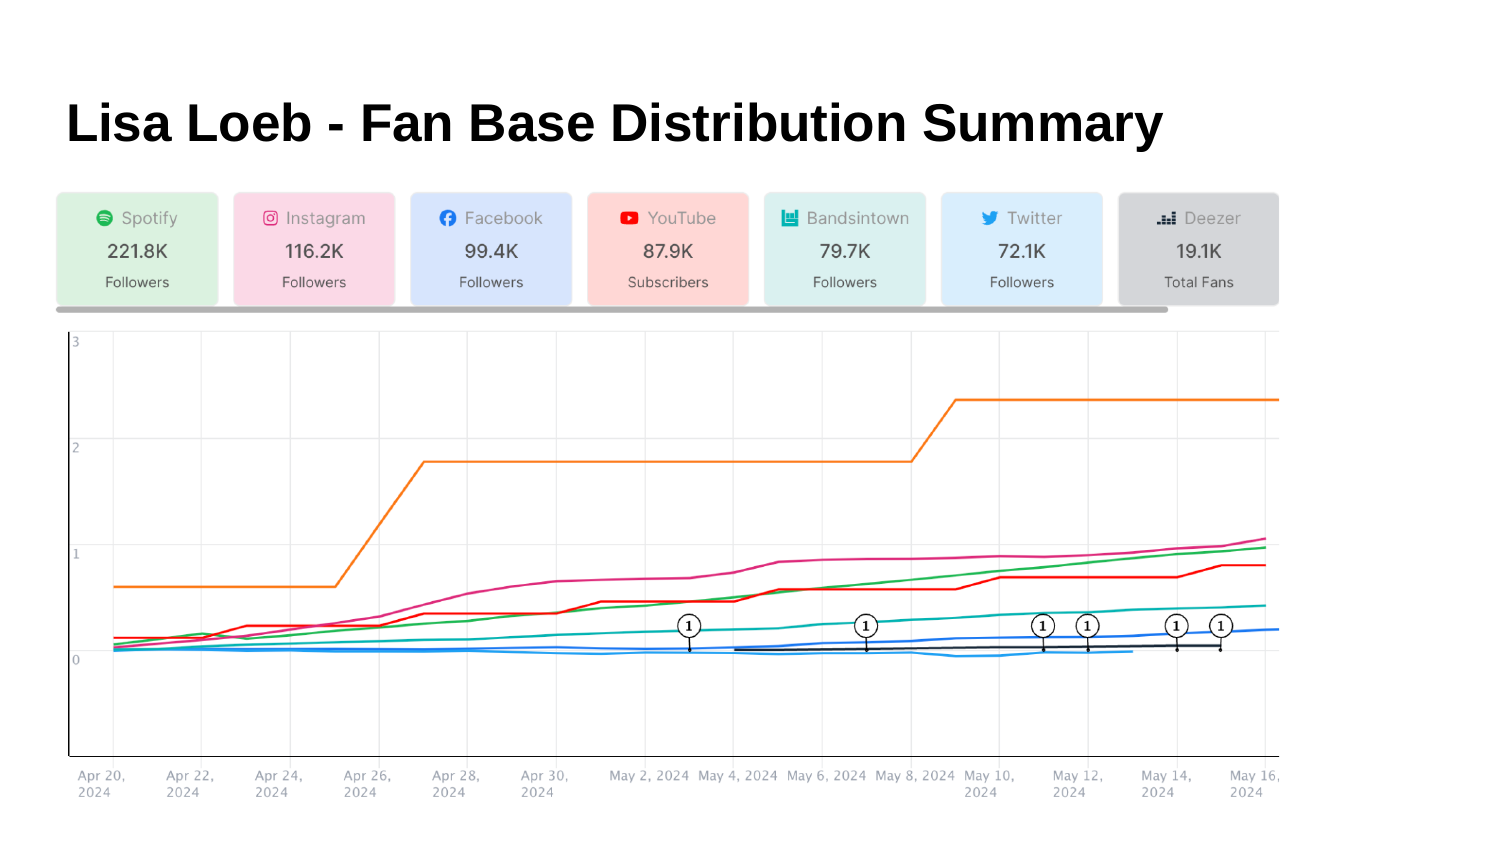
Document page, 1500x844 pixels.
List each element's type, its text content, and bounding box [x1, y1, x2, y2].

title Lisa Loeb - Fan Base Distribution Summary [51, 72, 1449, 167]
picture [50, 187, 1280, 815]
